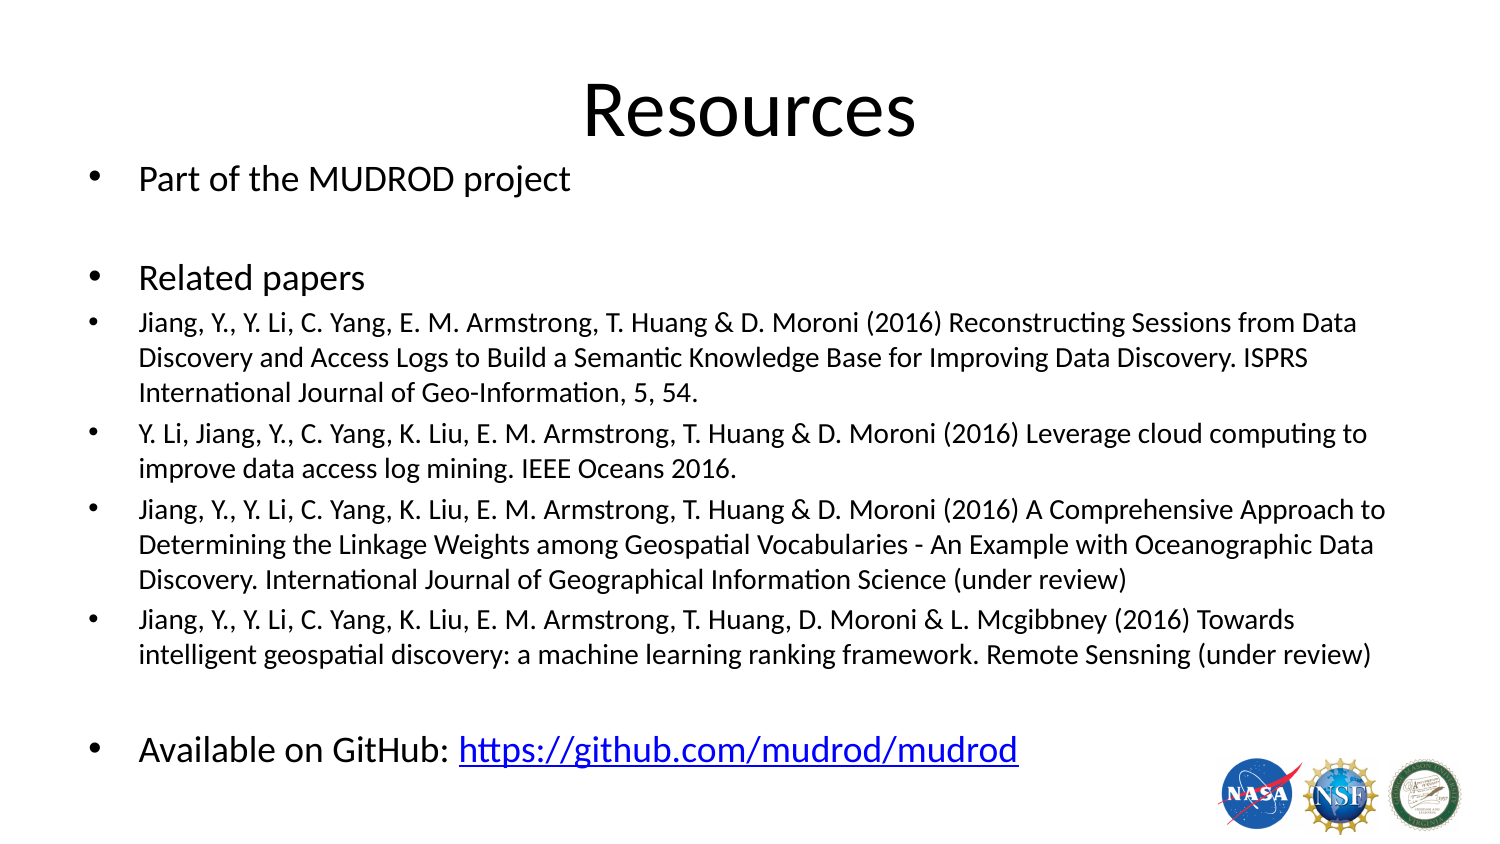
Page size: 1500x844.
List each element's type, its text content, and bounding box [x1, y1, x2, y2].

picture [1388, 759, 1462, 832]
title Resources [75, 33, 1425, 146]
list Part of the MUDROD project Related papers Jiang, Y., Y. Li, C. Yang, E. M. Armstrong, T. Huang & D. Moroni (2016) Reconstructing Sessions from Data Discovery and Access Logs to Build a Semantic Knowledge Base for Improving Data Discovery. ISPRS International Journal of Geo-Information, 5, 54. Y. Li, Jiang, Y., C. Yang, K. Liu, E. M. Armstrong, T. Huang & D. Moroni (2016) Leverage cloud computing to improve data access log mining. IEEE Oceans 2016. Jiang, Y., Y. Li, C. Yang, K. Liu, E. M. Armstrong, T. Huang & D. Moroni (2016) A Comprehensive Approach to Determining the Linkage Weights among Geospatial Vocabularies - An Example with Oceanographic Data Discovery. International Journal of Geographical Information Science (under review) Jiang, Y., Y. Li, C. Yang, K. Liu, E. M. Armstrong, T. Huang, D. Moroni & L. Mcgibbney (2016) Towards intelligent geospatial discovery: a machine learning ranking framework. Remote Sensning (under review) Available on GitHub: https://github.com/mudrod/mudrod [75, 146, 1425, 781]
picture [1217, 781, 1379, 835]
